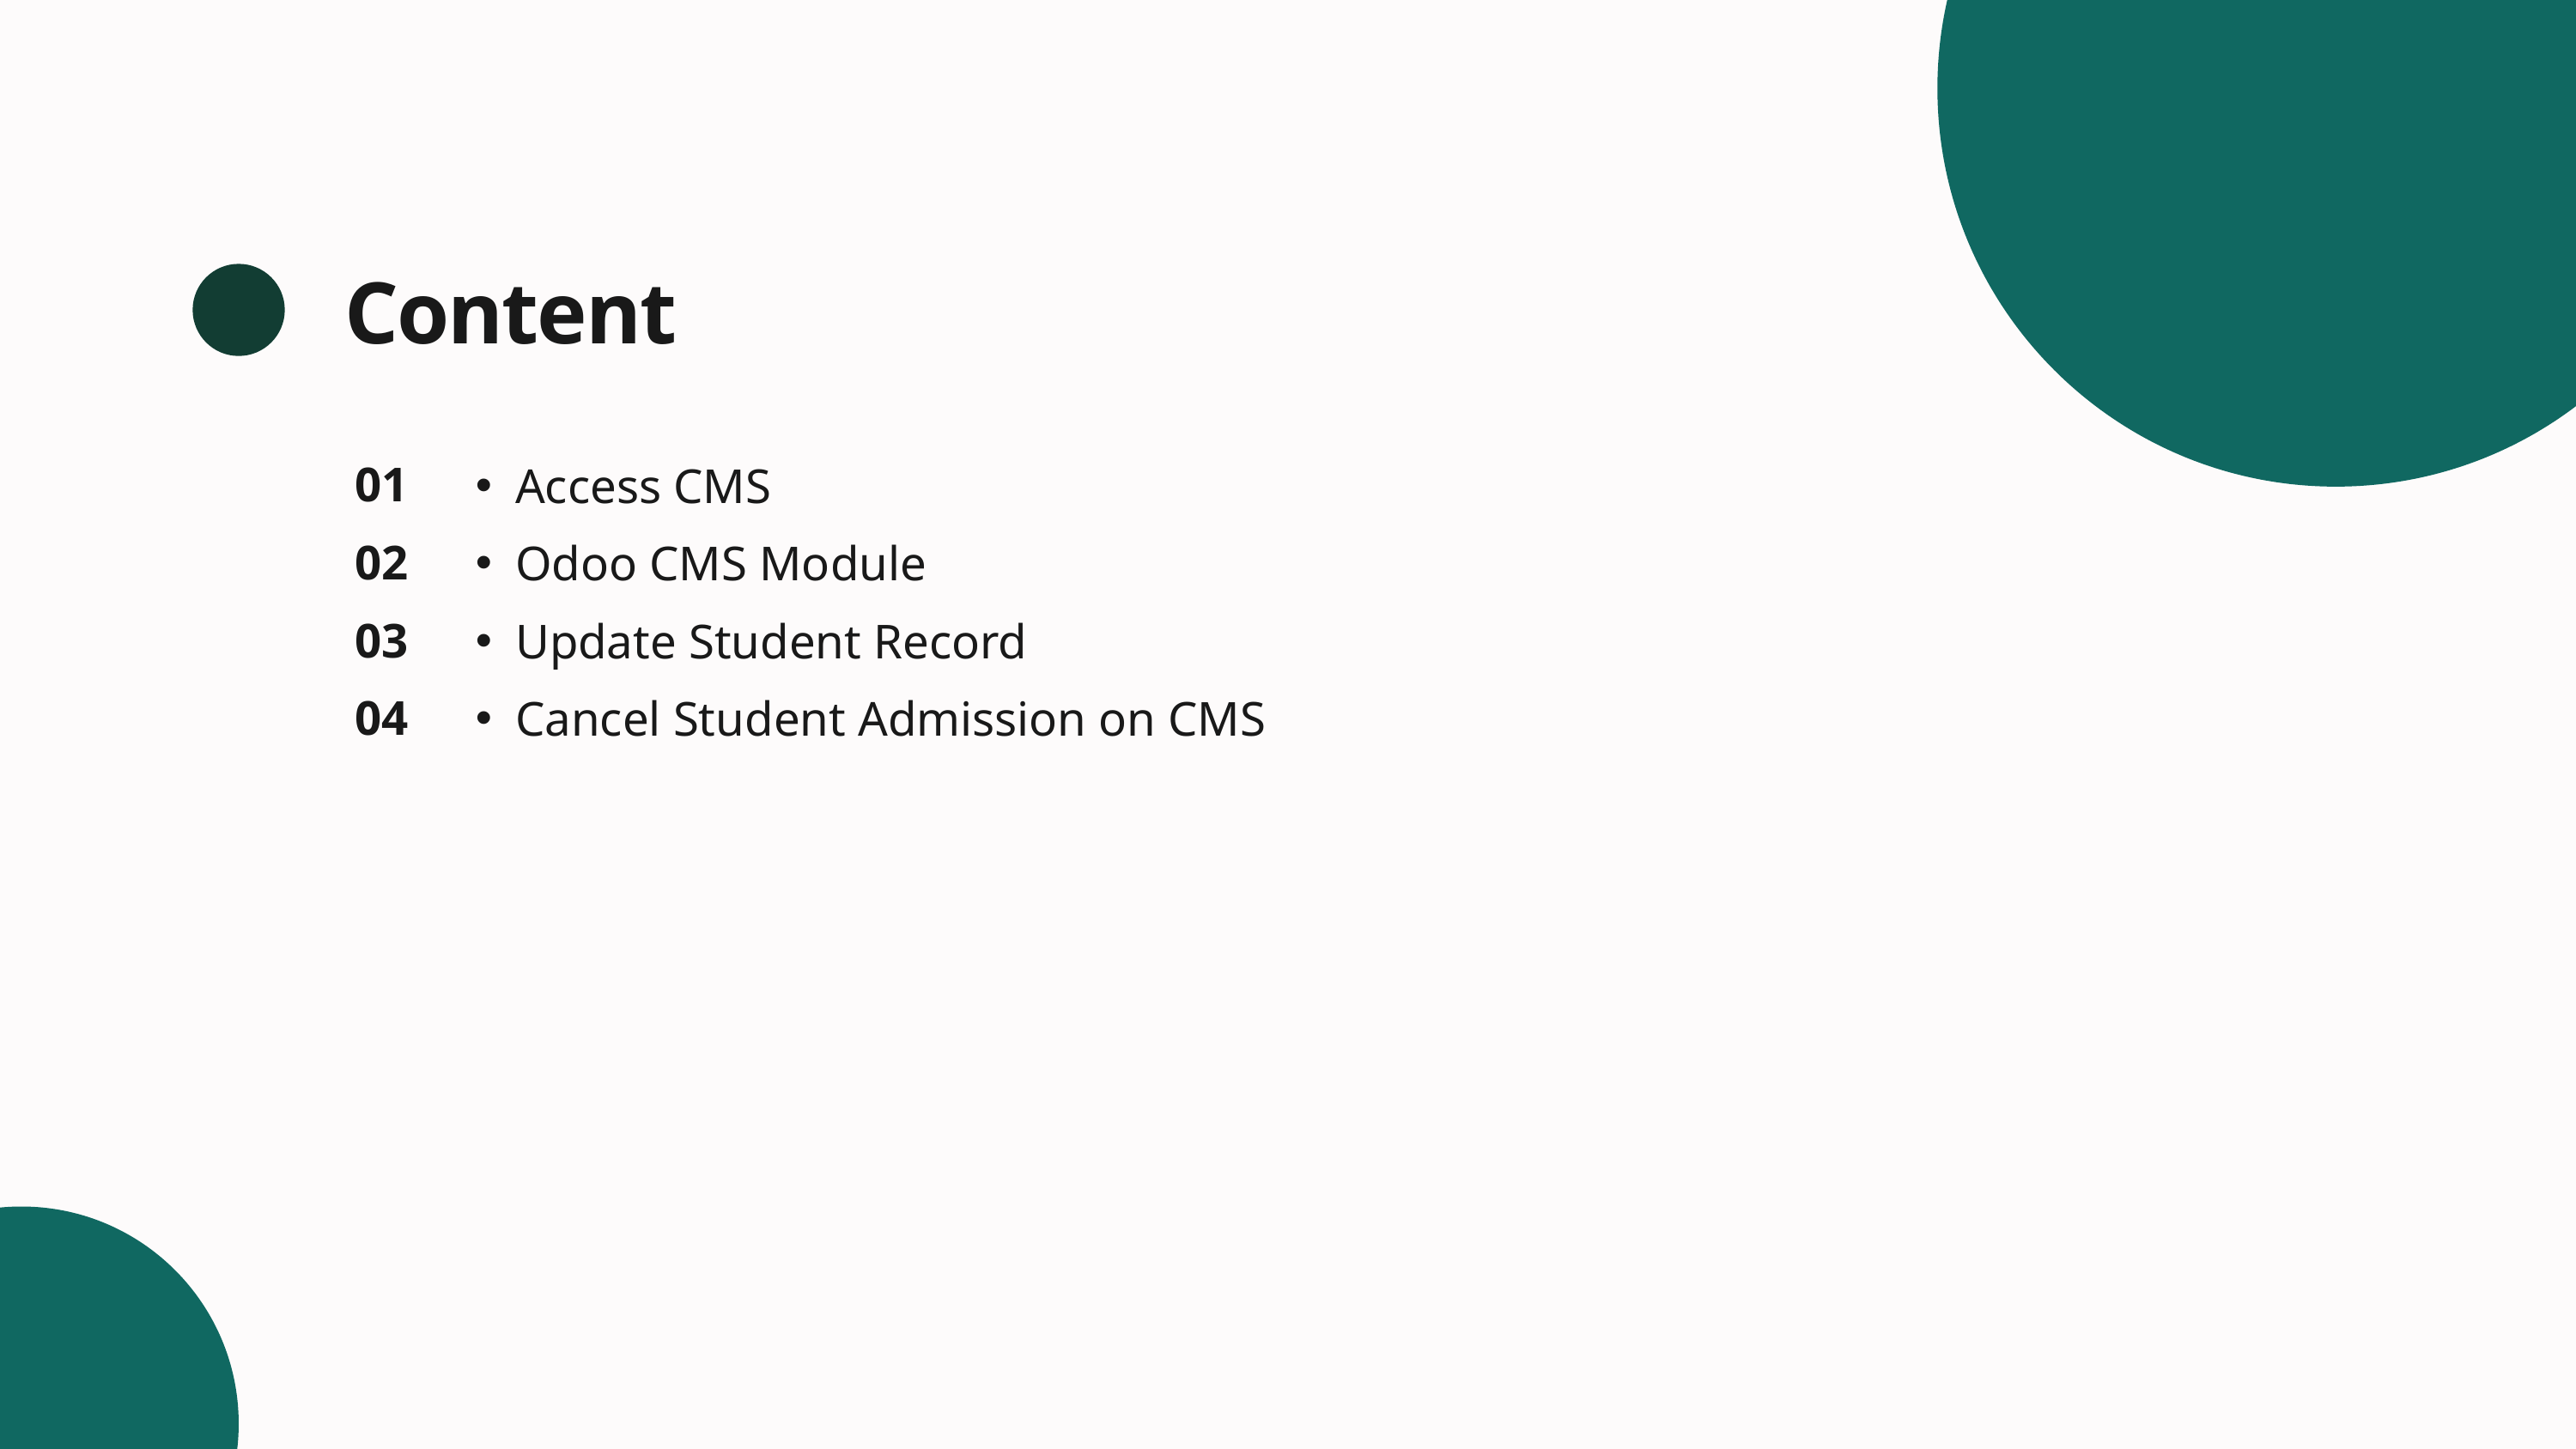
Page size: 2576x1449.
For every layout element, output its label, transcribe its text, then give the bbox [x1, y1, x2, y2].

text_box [1937, 0, 2576, 488]
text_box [192, 264, 285, 356]
text_box Access CMS Odoo CMS Module Update Student Record Cancel Student Admission on CMS [435, 434, 1398, 746]
text_box Content [344, 242, 856, 361]
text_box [0, 1206, 240, 1449]
text_box 01 02 03 04 [308, 433, 409, 1133]
